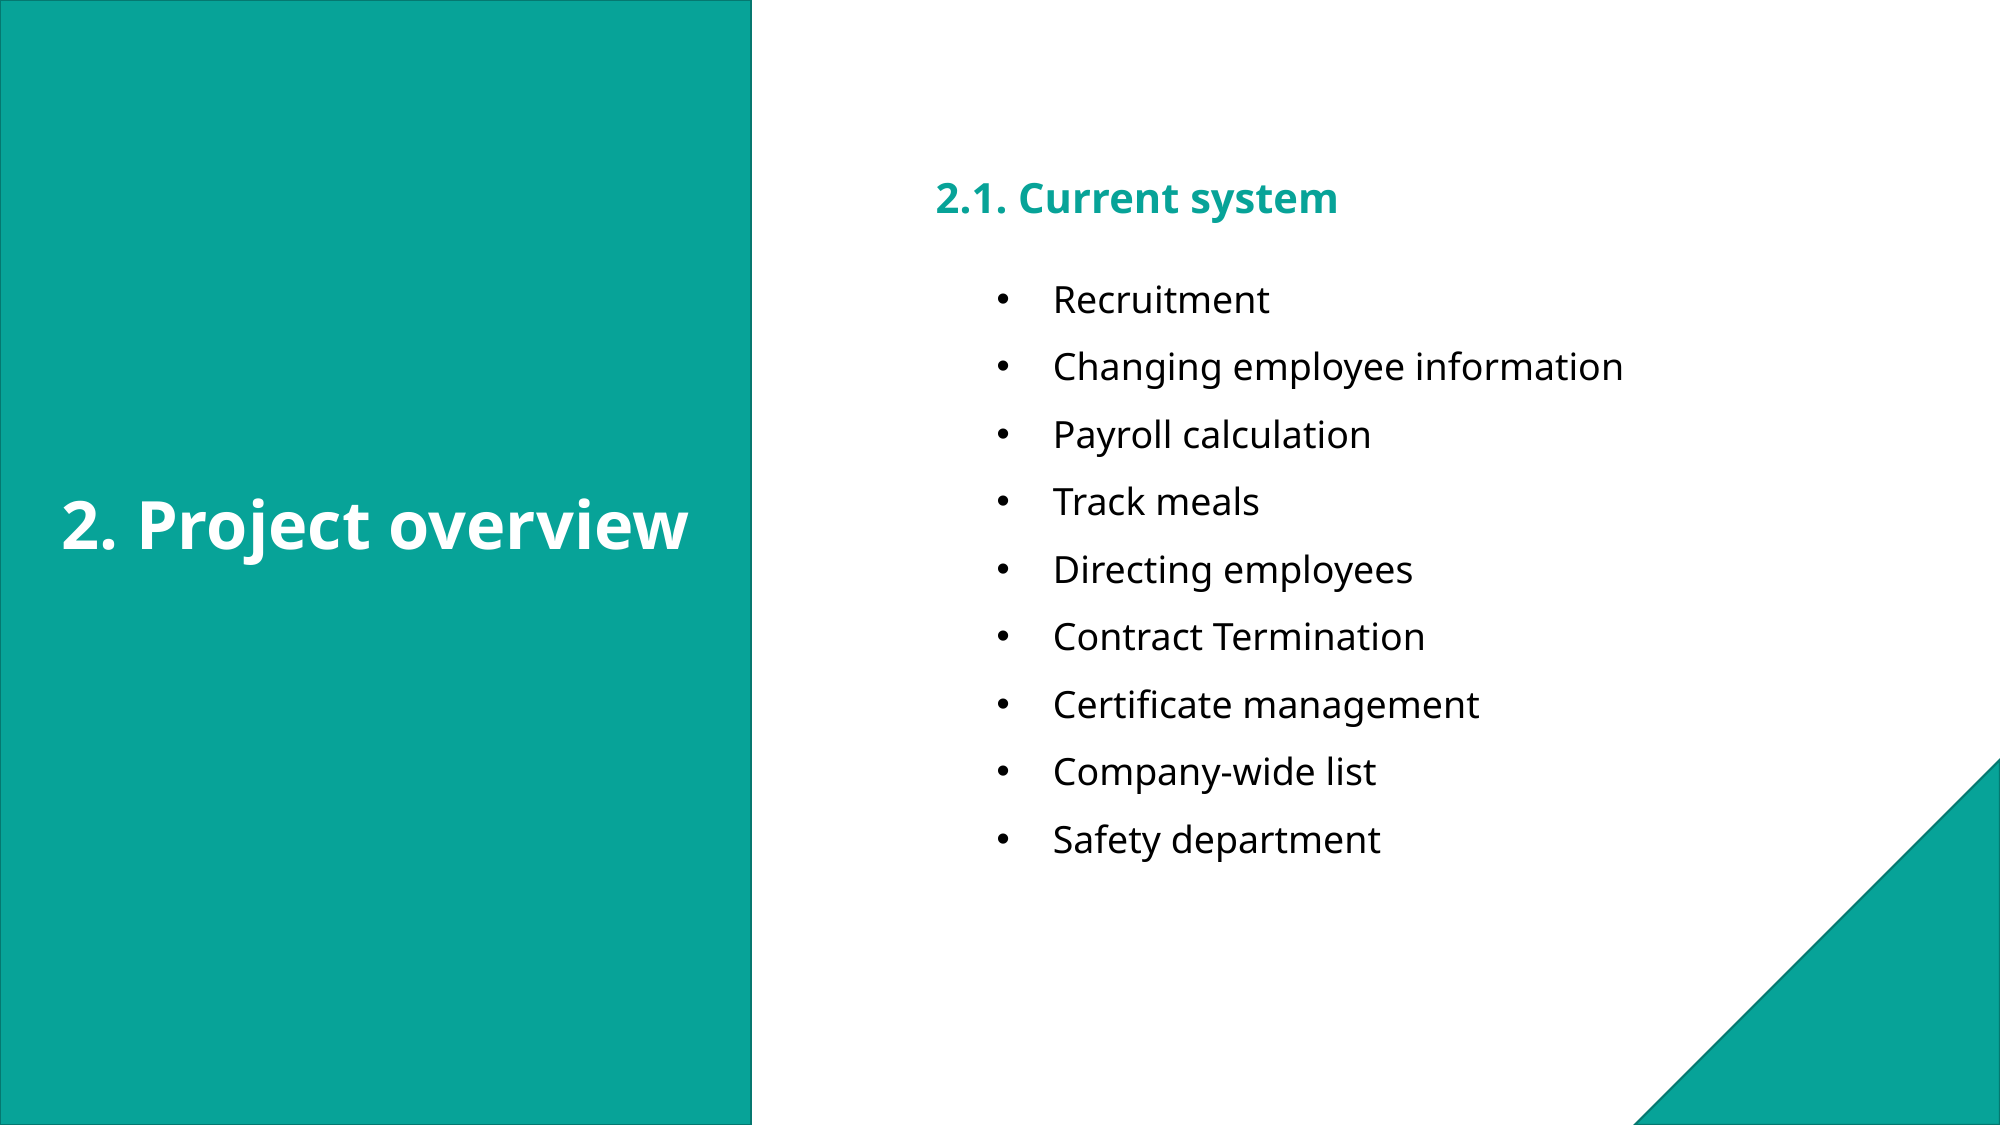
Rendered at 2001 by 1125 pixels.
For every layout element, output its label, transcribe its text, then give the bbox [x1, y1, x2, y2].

text_box 2. Project overview [0, 0, 752, 1125]
text_box Recruitment Changing employee information Payroll calculation Track meals Directing employees Contract Termination Certificate management Company-wide list Safety department [981, 245, 1640, 868]
text_box [1633, 758, 2000, 1125]
text_box 2.1. Current system [920, 164, 1434, 229]
